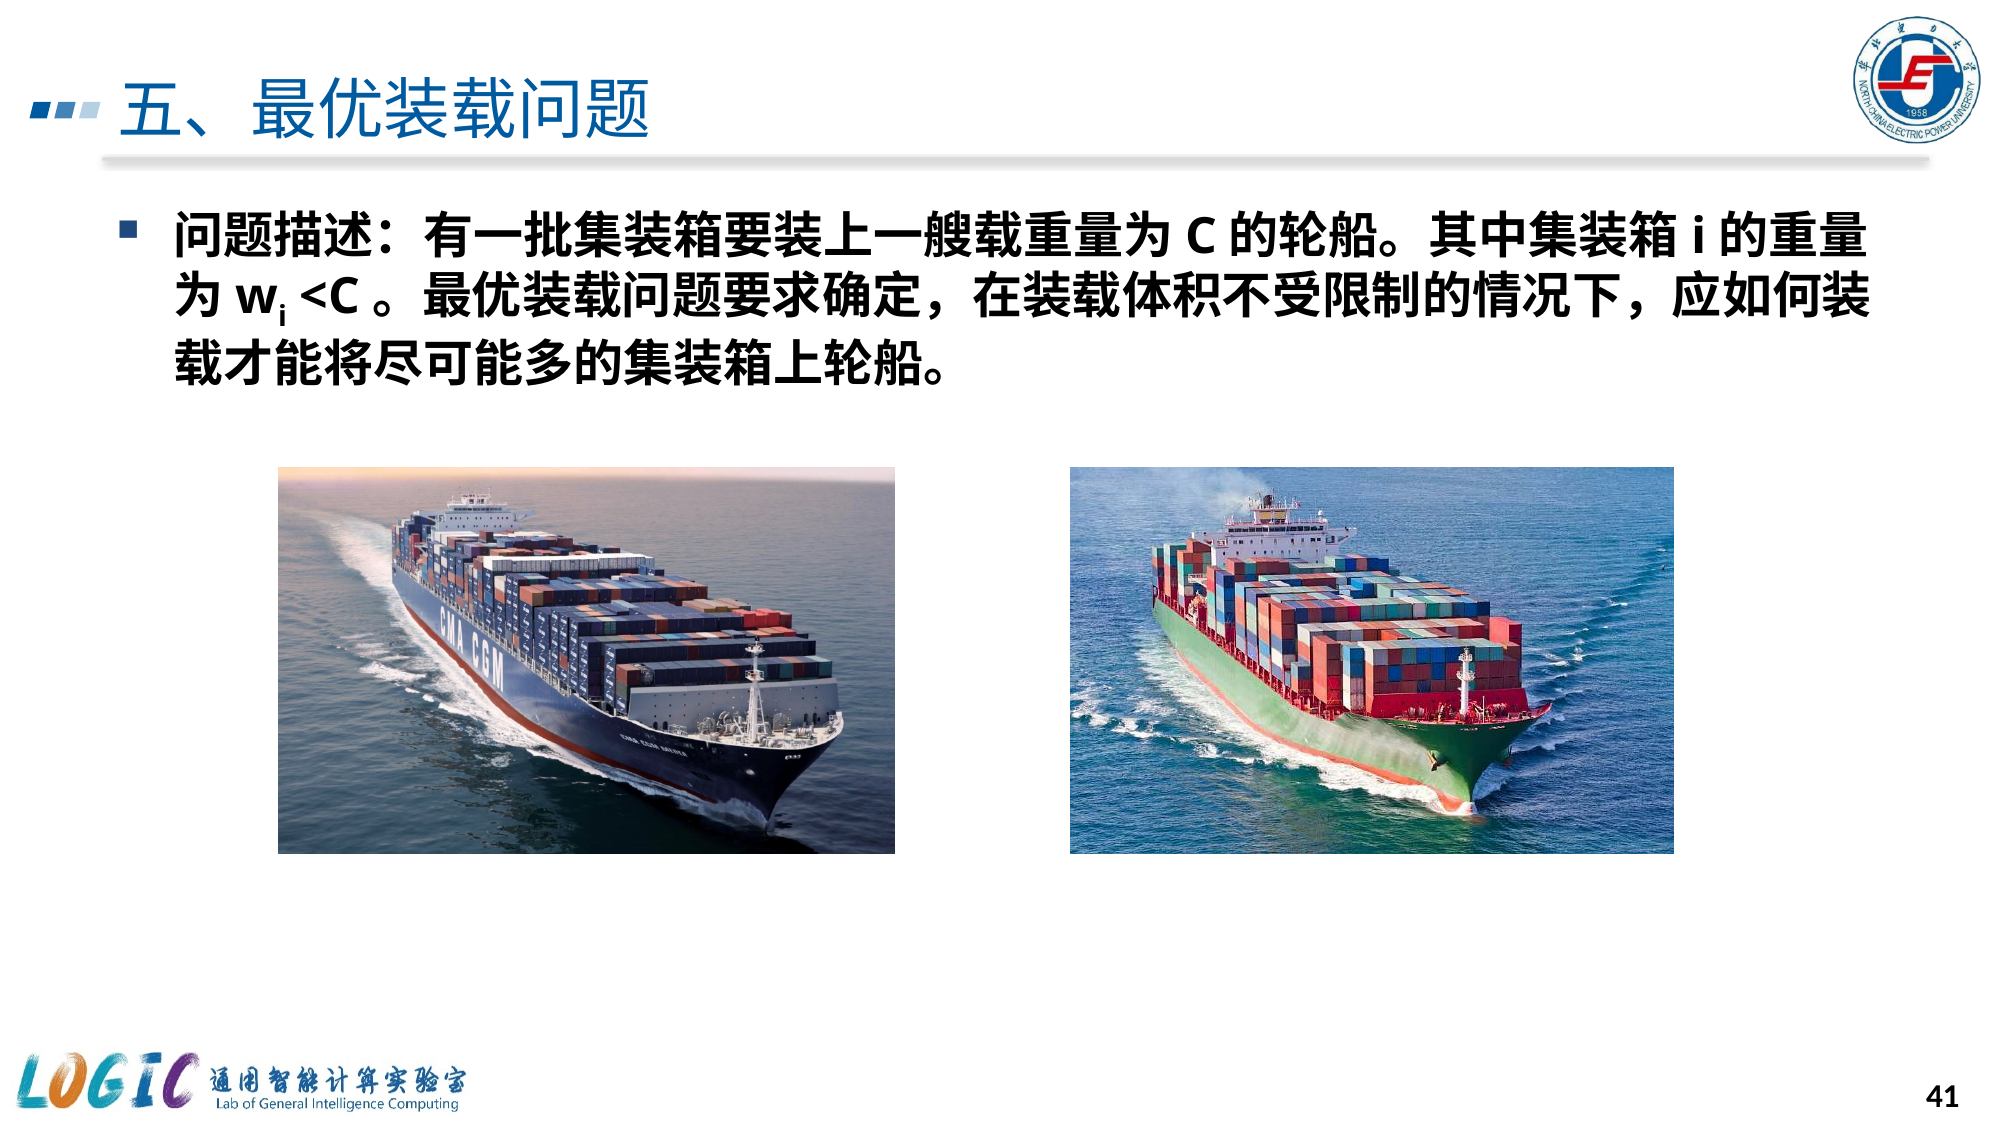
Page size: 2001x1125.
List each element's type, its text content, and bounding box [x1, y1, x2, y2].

picture [0, 1034, 479, 1123]
title 五、最优装载问题 [102, 66, 1756, 173]
picture [1491, 839, 1506, 843]
slide_number 41 [1866, 1063, 1975, 1124]
list 问题描述：有一批集装箱要装上一艘载重量为C的轮船。其中集装箱i的重量为wi <C。最优装载问题要求确定，在装载体积不受限制的情况下，应如何装载才能将尽可能多的集装箱上轮船。 [102, 196, 1922, 976]
picture [277, 467, 896, 854]
picture [1070, 467, 1674, 854]
picture [1835, 3, 2001, 161]
picture [1495, 831, 1507, 835]
